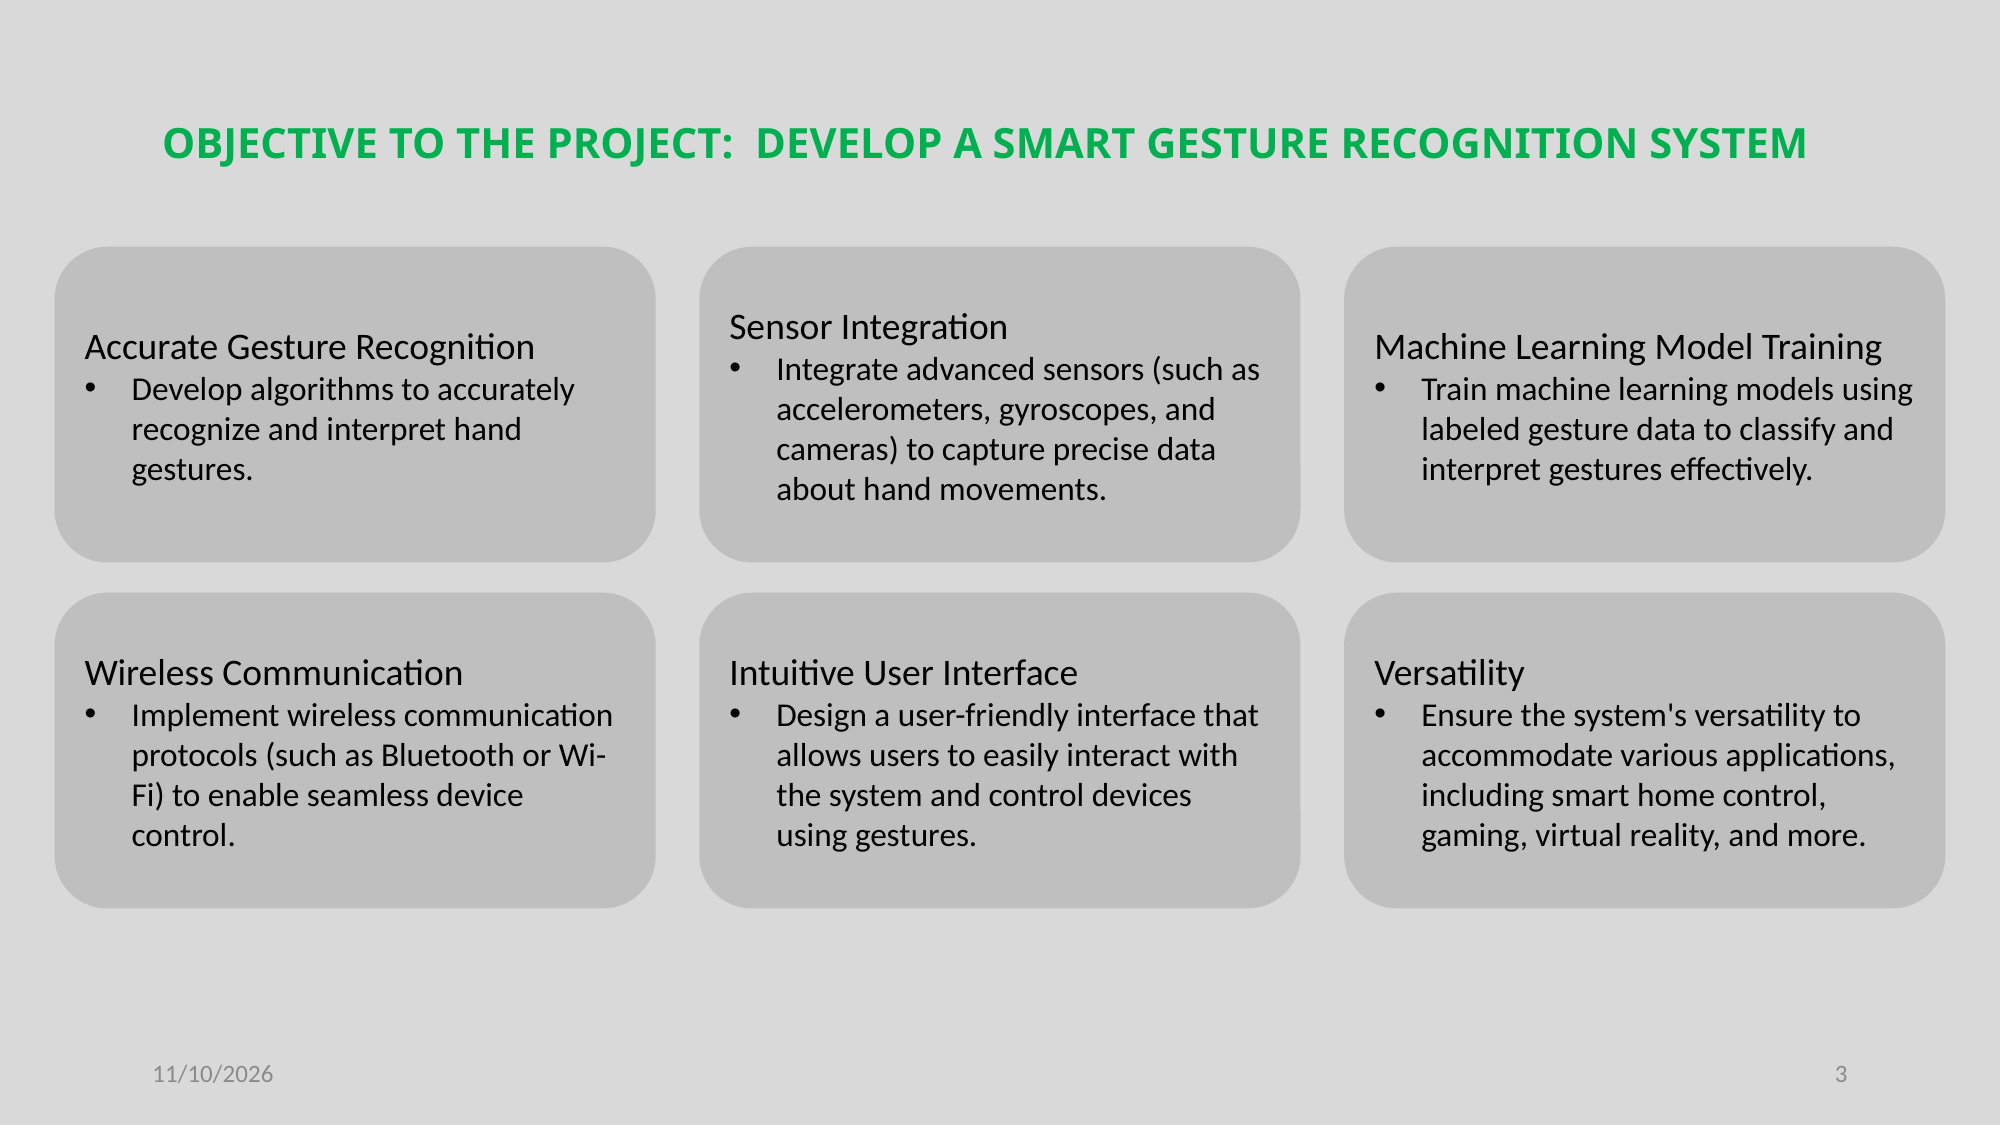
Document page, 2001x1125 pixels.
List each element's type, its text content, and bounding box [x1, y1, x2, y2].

text_box Sensor Integration Integrate advanced sensors (such as accelerometers, gyroscopes, and cameras) to capture precise data about hand movements. [698, 245, 1302, 564]
text_box Accurate Gesture Recognition Develop algorithms to accurately recognize and interpret hand gestures. [53, 245, 657, 564]
slide_number 3 [1412, 1042, 1863, 1103]
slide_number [137, 1042, 588, 1103]
text_box Intuitive User Interface Design a user-friendly interface that allows users to easily interact with the system and control devices using gestures. [698, 591, 1302, 910]
text_box Machine Learning Model Training Train machine learning models using labeled gesture data to classify and interpret gestures effectively. [1343, 245, 1947, 564]
text_box Wireless Communication Implement wireless communication protocols (such as Bluetooth or Wi-Fi) to enable seamless device control. [53, 591, 657, 910]
text_box Versatility Ensure the system's versatility to accommodate various applications, including smart home control, gaming, virtual reality, and more. [1343, 591, 1947, 910]
text_box OBJECTIVE TO THE PROJECT: DEVELOP A SMART GESTURE RECOGNITION SYSTEM [0, 109, 1939, 225]
